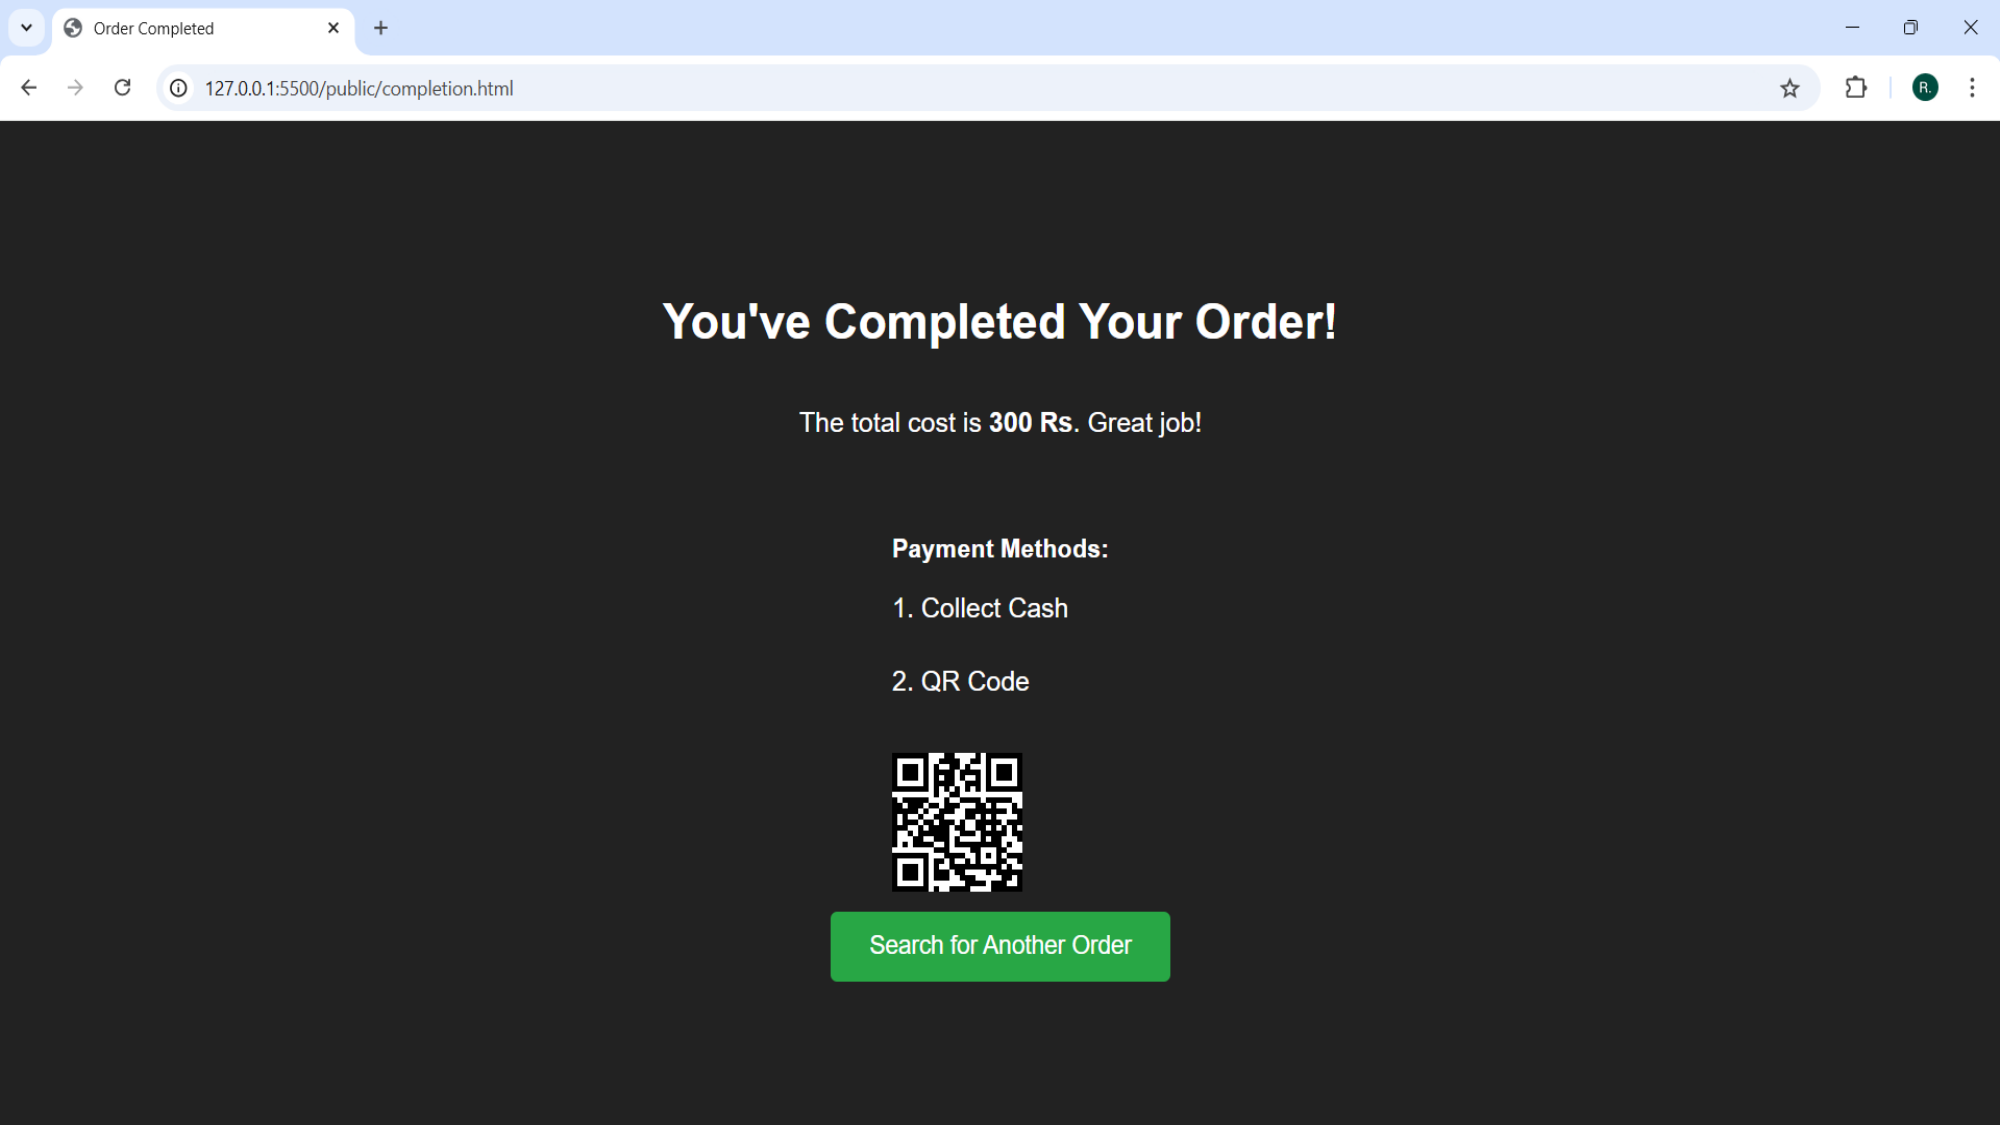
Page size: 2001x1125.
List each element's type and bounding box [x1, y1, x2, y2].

list [0, 0, 2000, 1125]
